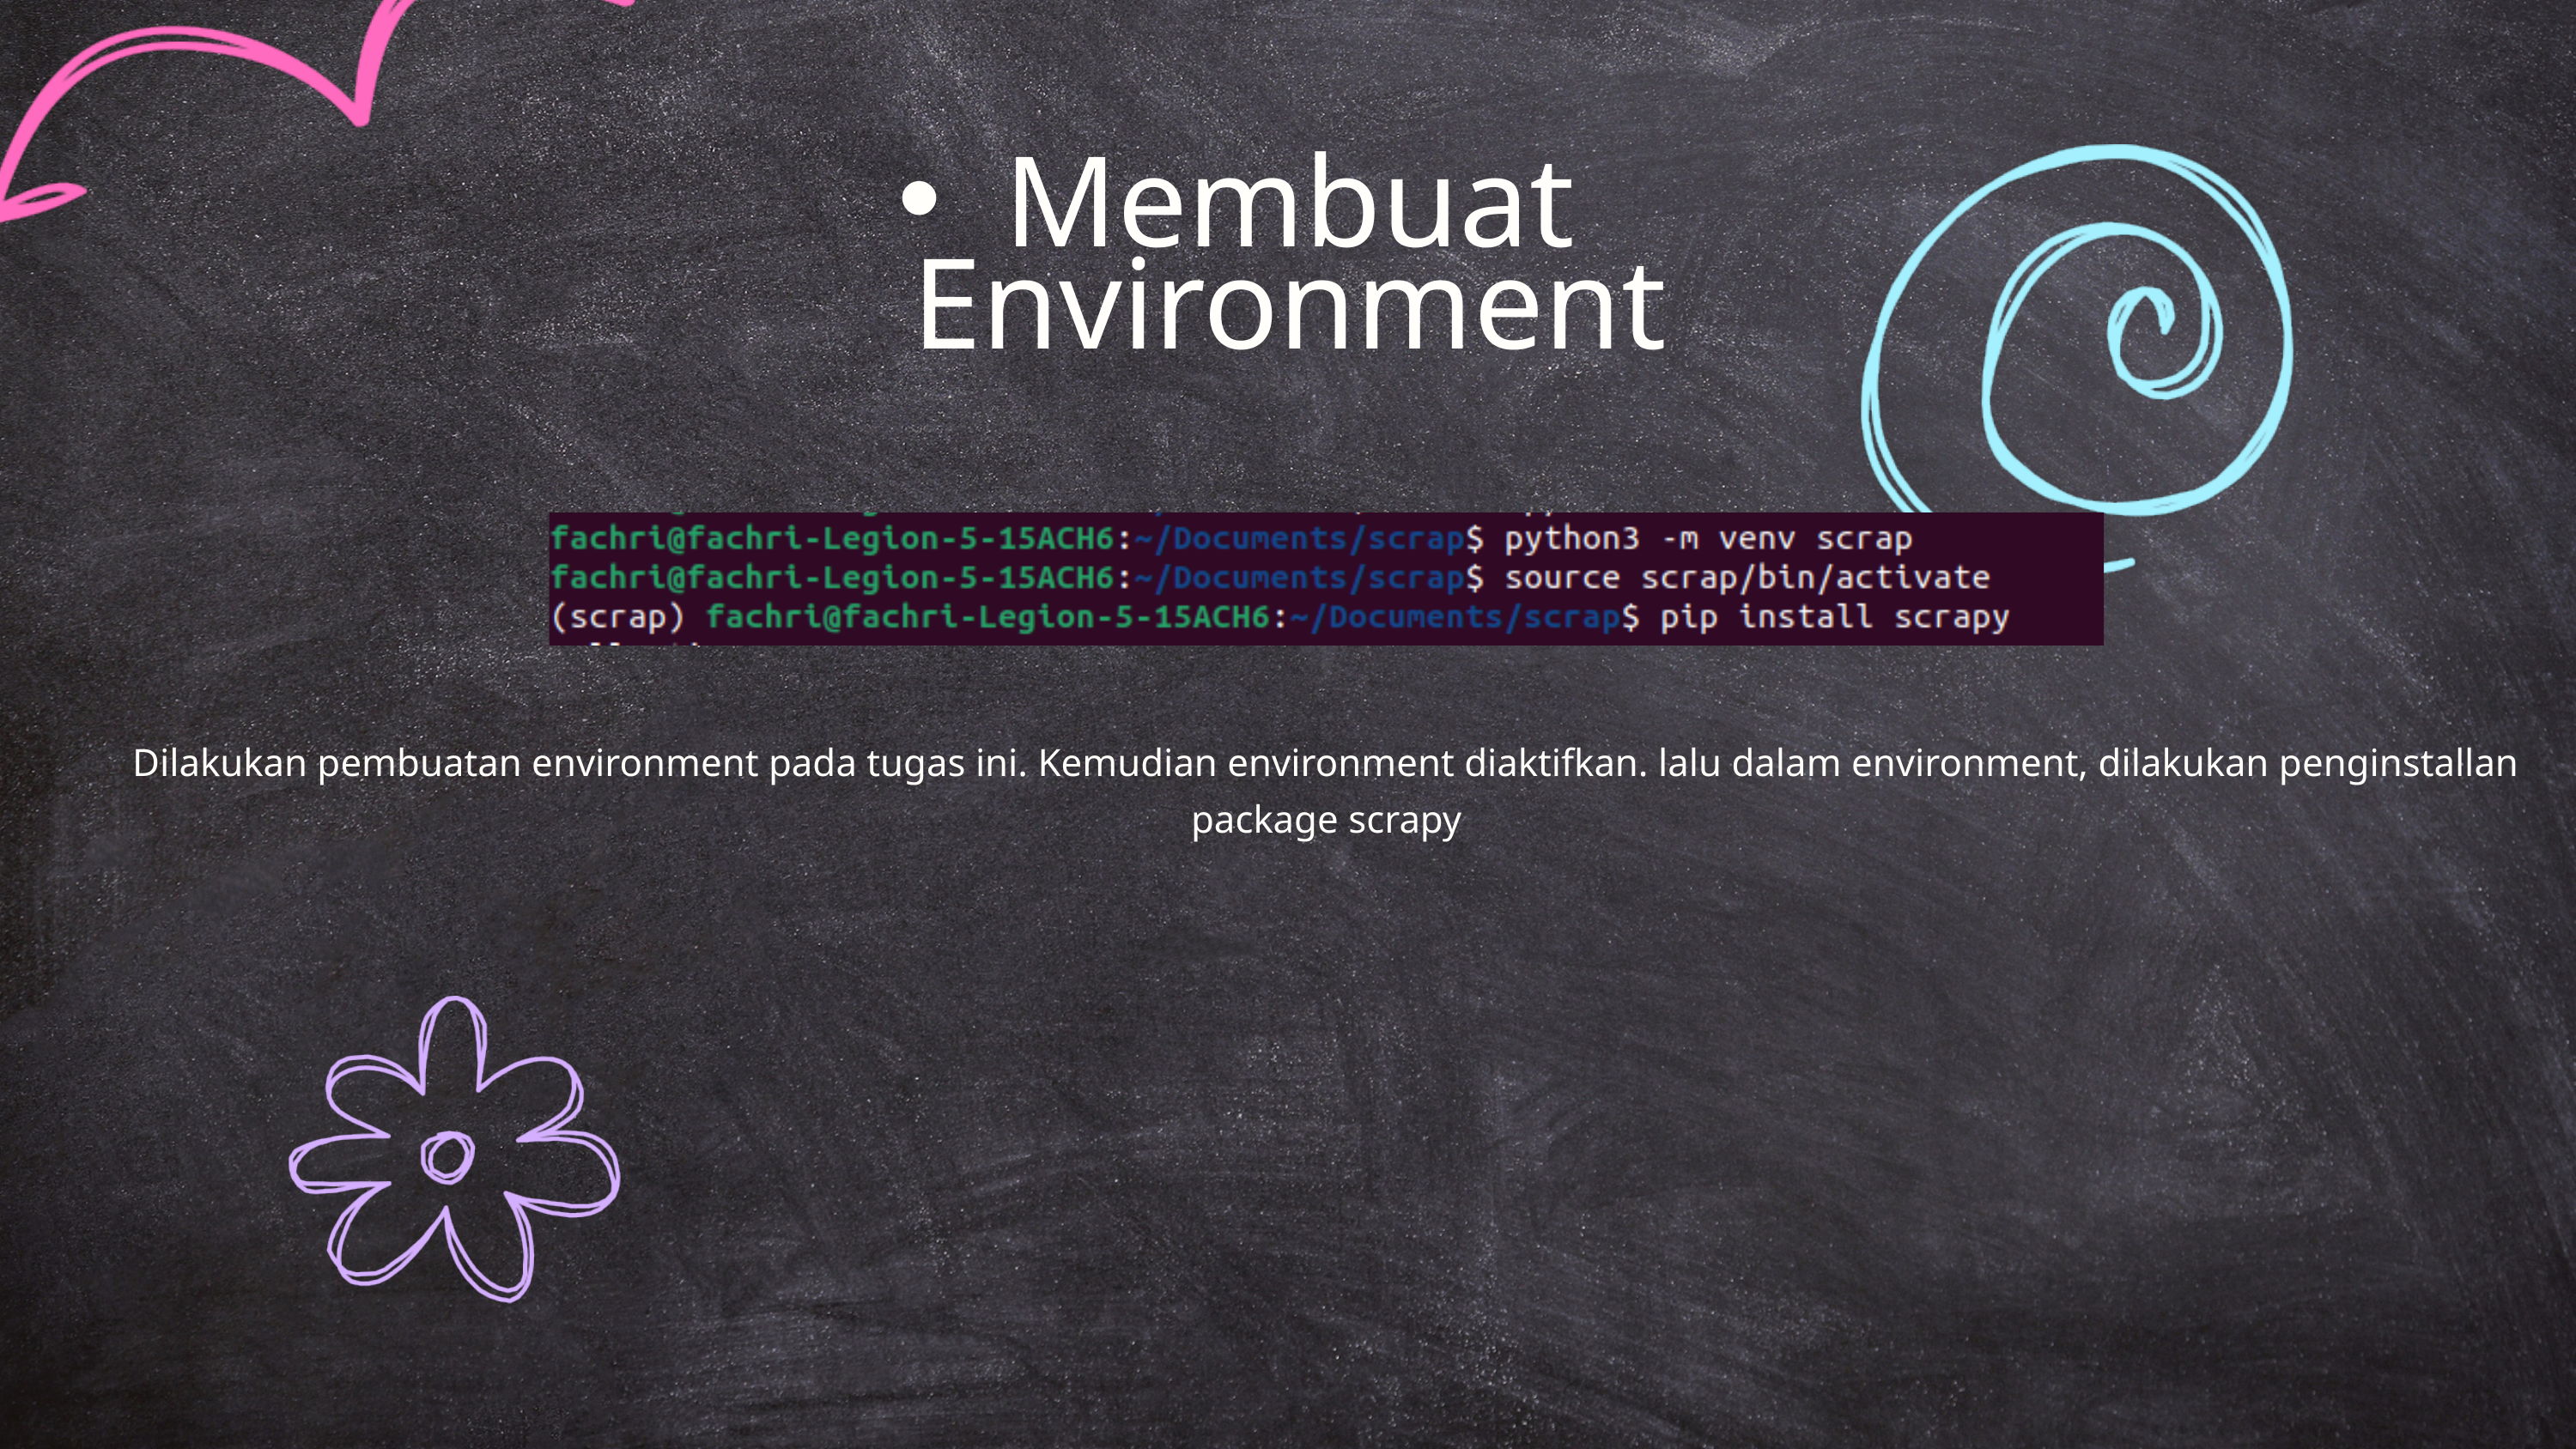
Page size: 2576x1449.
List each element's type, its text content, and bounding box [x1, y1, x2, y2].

text_box [1861, 144, 2296, 579]
text_box [289, 996, 621, 1304]
text_box [549, 512, 2105, 646]
text_box Dilakukan pembuatan environment pada tugas ini. Kemudian environment diaktifkan. lalu dalam environment, dilakukan penginstallan package scrapy [106, 727, 2548, 840]
text_box [0, 0, 2576, 1449]
text_box Membuat Environment [489, 168, 1861, 375]
text_box [0, 0, 638, 226]
